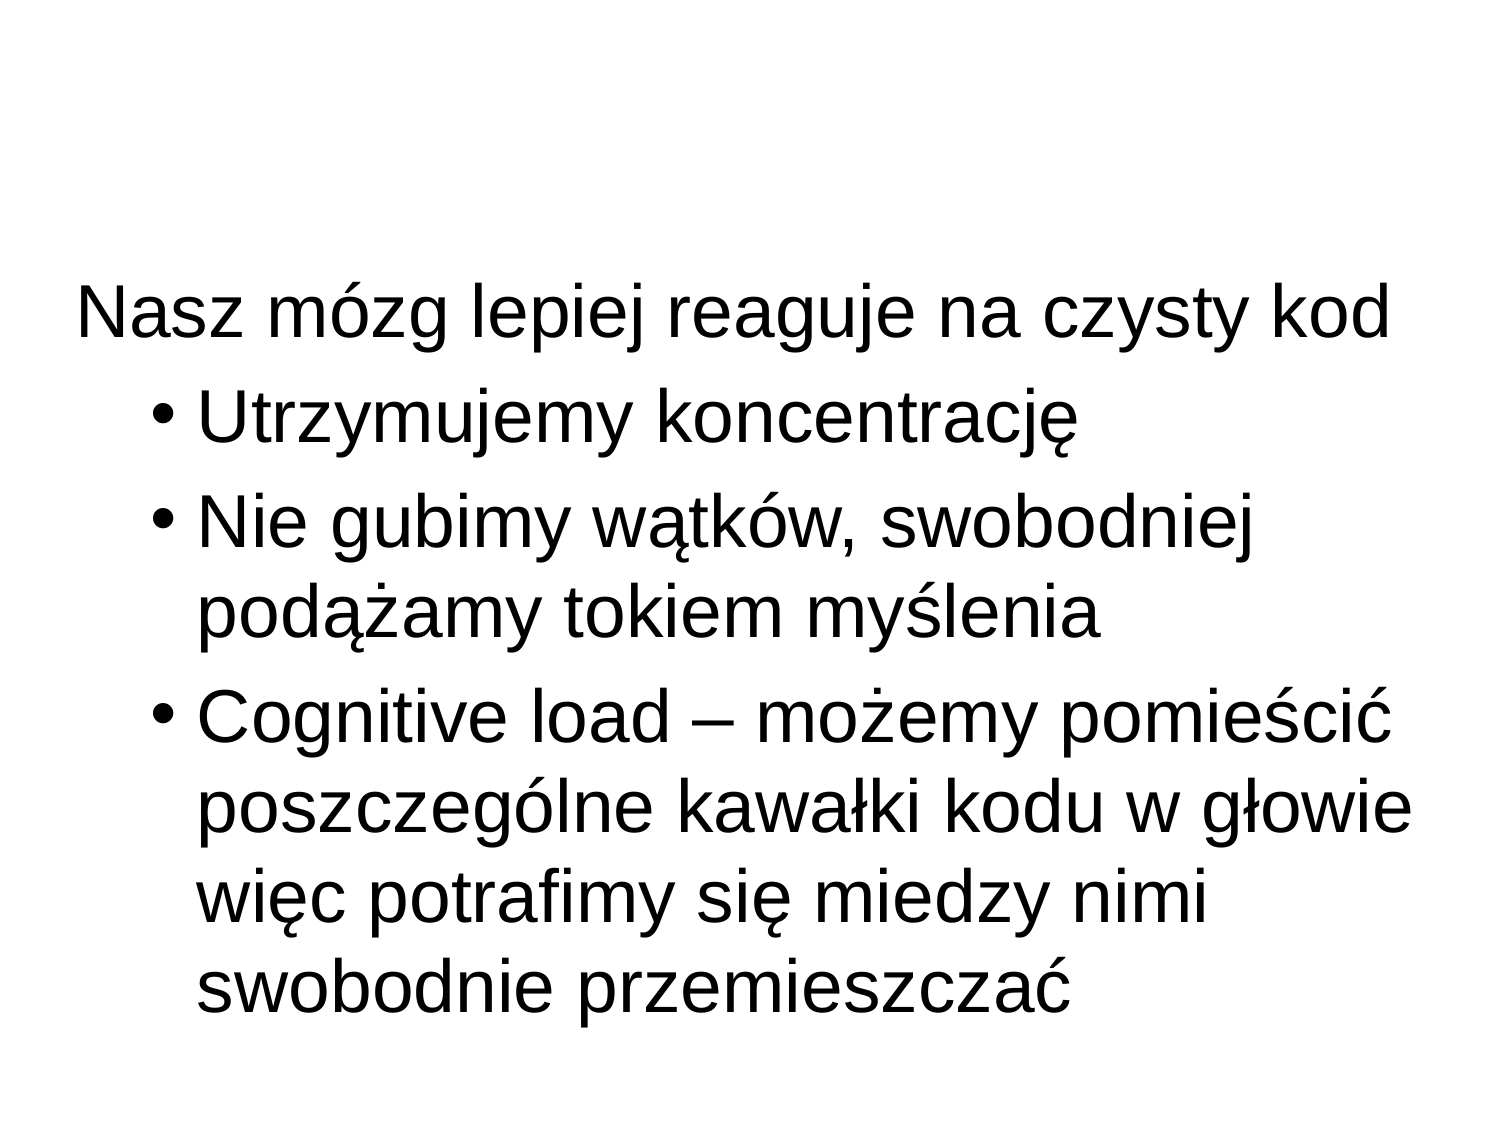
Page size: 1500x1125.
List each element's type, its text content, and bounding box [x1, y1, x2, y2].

list Nasz mózg lepiej reaguje na czysty kod Utrzymujemy koncentrację Nie gubimy wątków, swobodniej podążamy tokiem myślenia Cognitive load – możemy pomieścić poszczególne kawałki kodu w głowie więc potrafimy się miedzy nimi swobodnie przemieszczać [75, 262, 1425, 1005]
